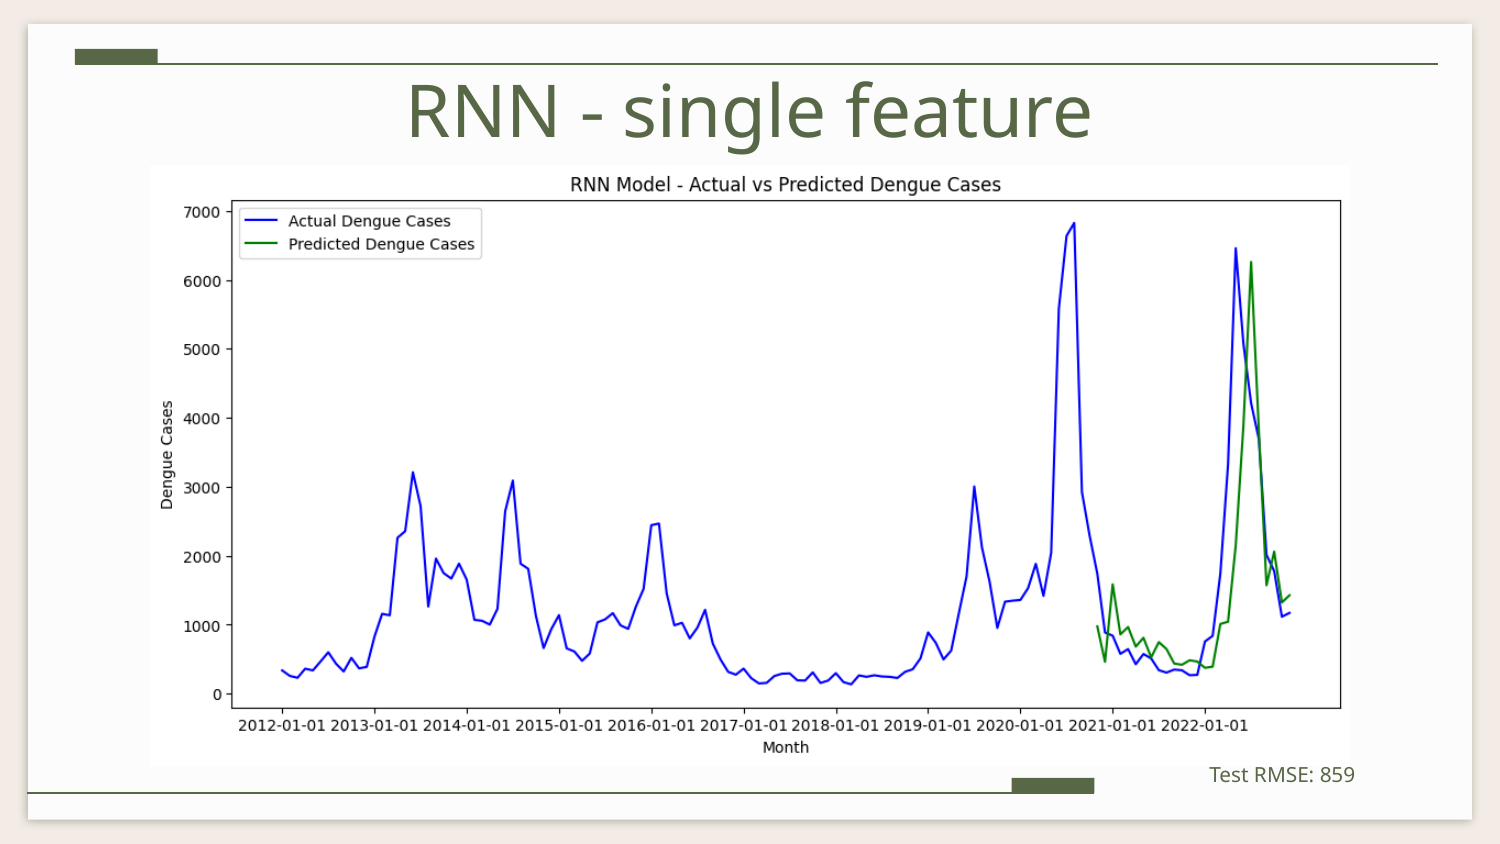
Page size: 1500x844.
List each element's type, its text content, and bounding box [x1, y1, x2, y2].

title Test RMSE: 859 [1102, 746, 1462, 808]
title RNN - single feature [118, 49, 1382, 144]
picture [150, 164, 1350, 766]
